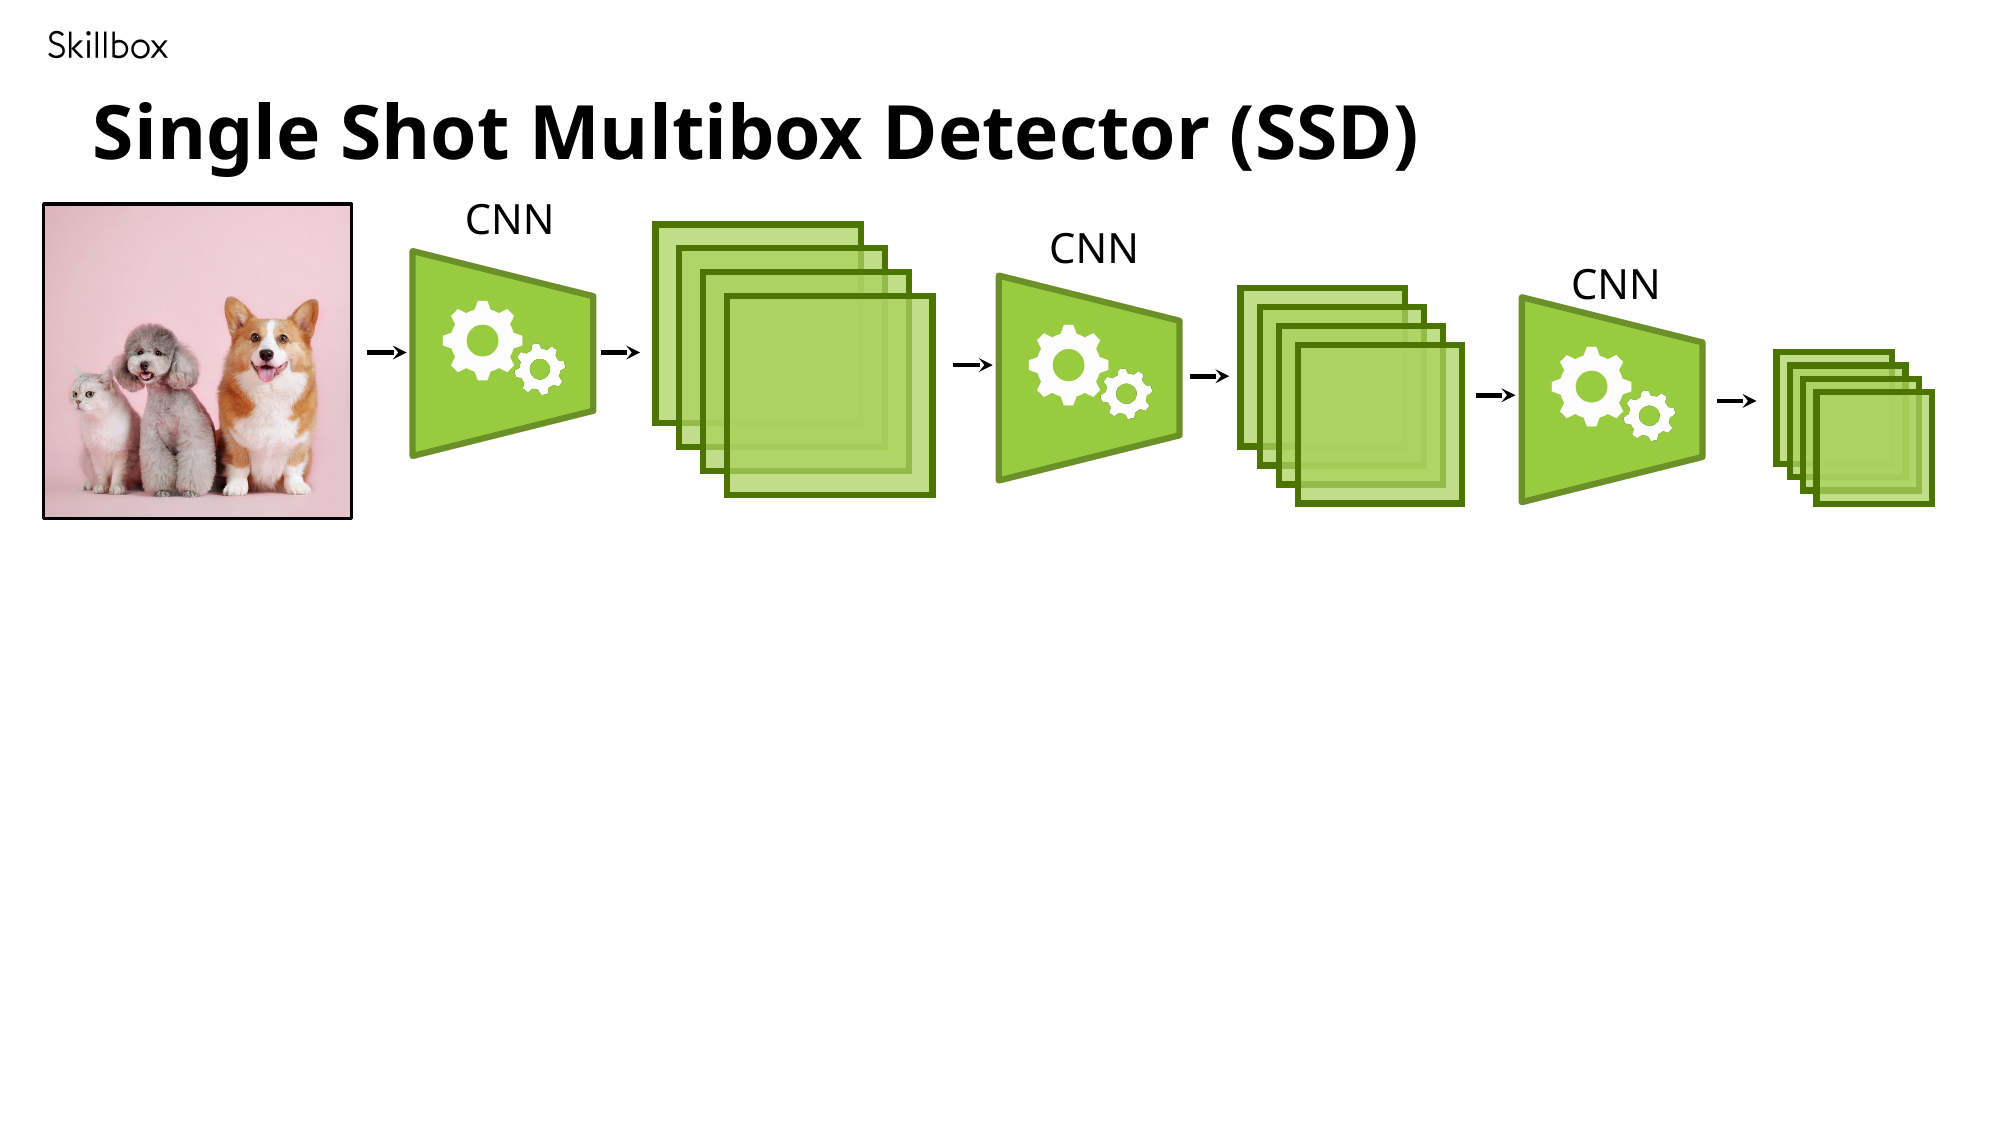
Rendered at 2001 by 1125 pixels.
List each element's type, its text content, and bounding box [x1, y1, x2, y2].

text_box Single Shot Multibox Detector (SSD) [77, 81, 1982, 190]
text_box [1776, 351, 1933, 505]
text_box CNN [981, 214, 1207, 279]
picture [44, 205, 351, 517]
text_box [1521, 297, 1703, 503]
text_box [1240, 287, 1463, 504]
text_box CNN [1503, 249, 1729, 315]
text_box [998, 275, 1180, 481]
text_box CNN [397, 185, 623, 251]
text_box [412, 250, 594, 457]
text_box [655, 224, 933, 495]
picture [48, 30, 168, 59]
